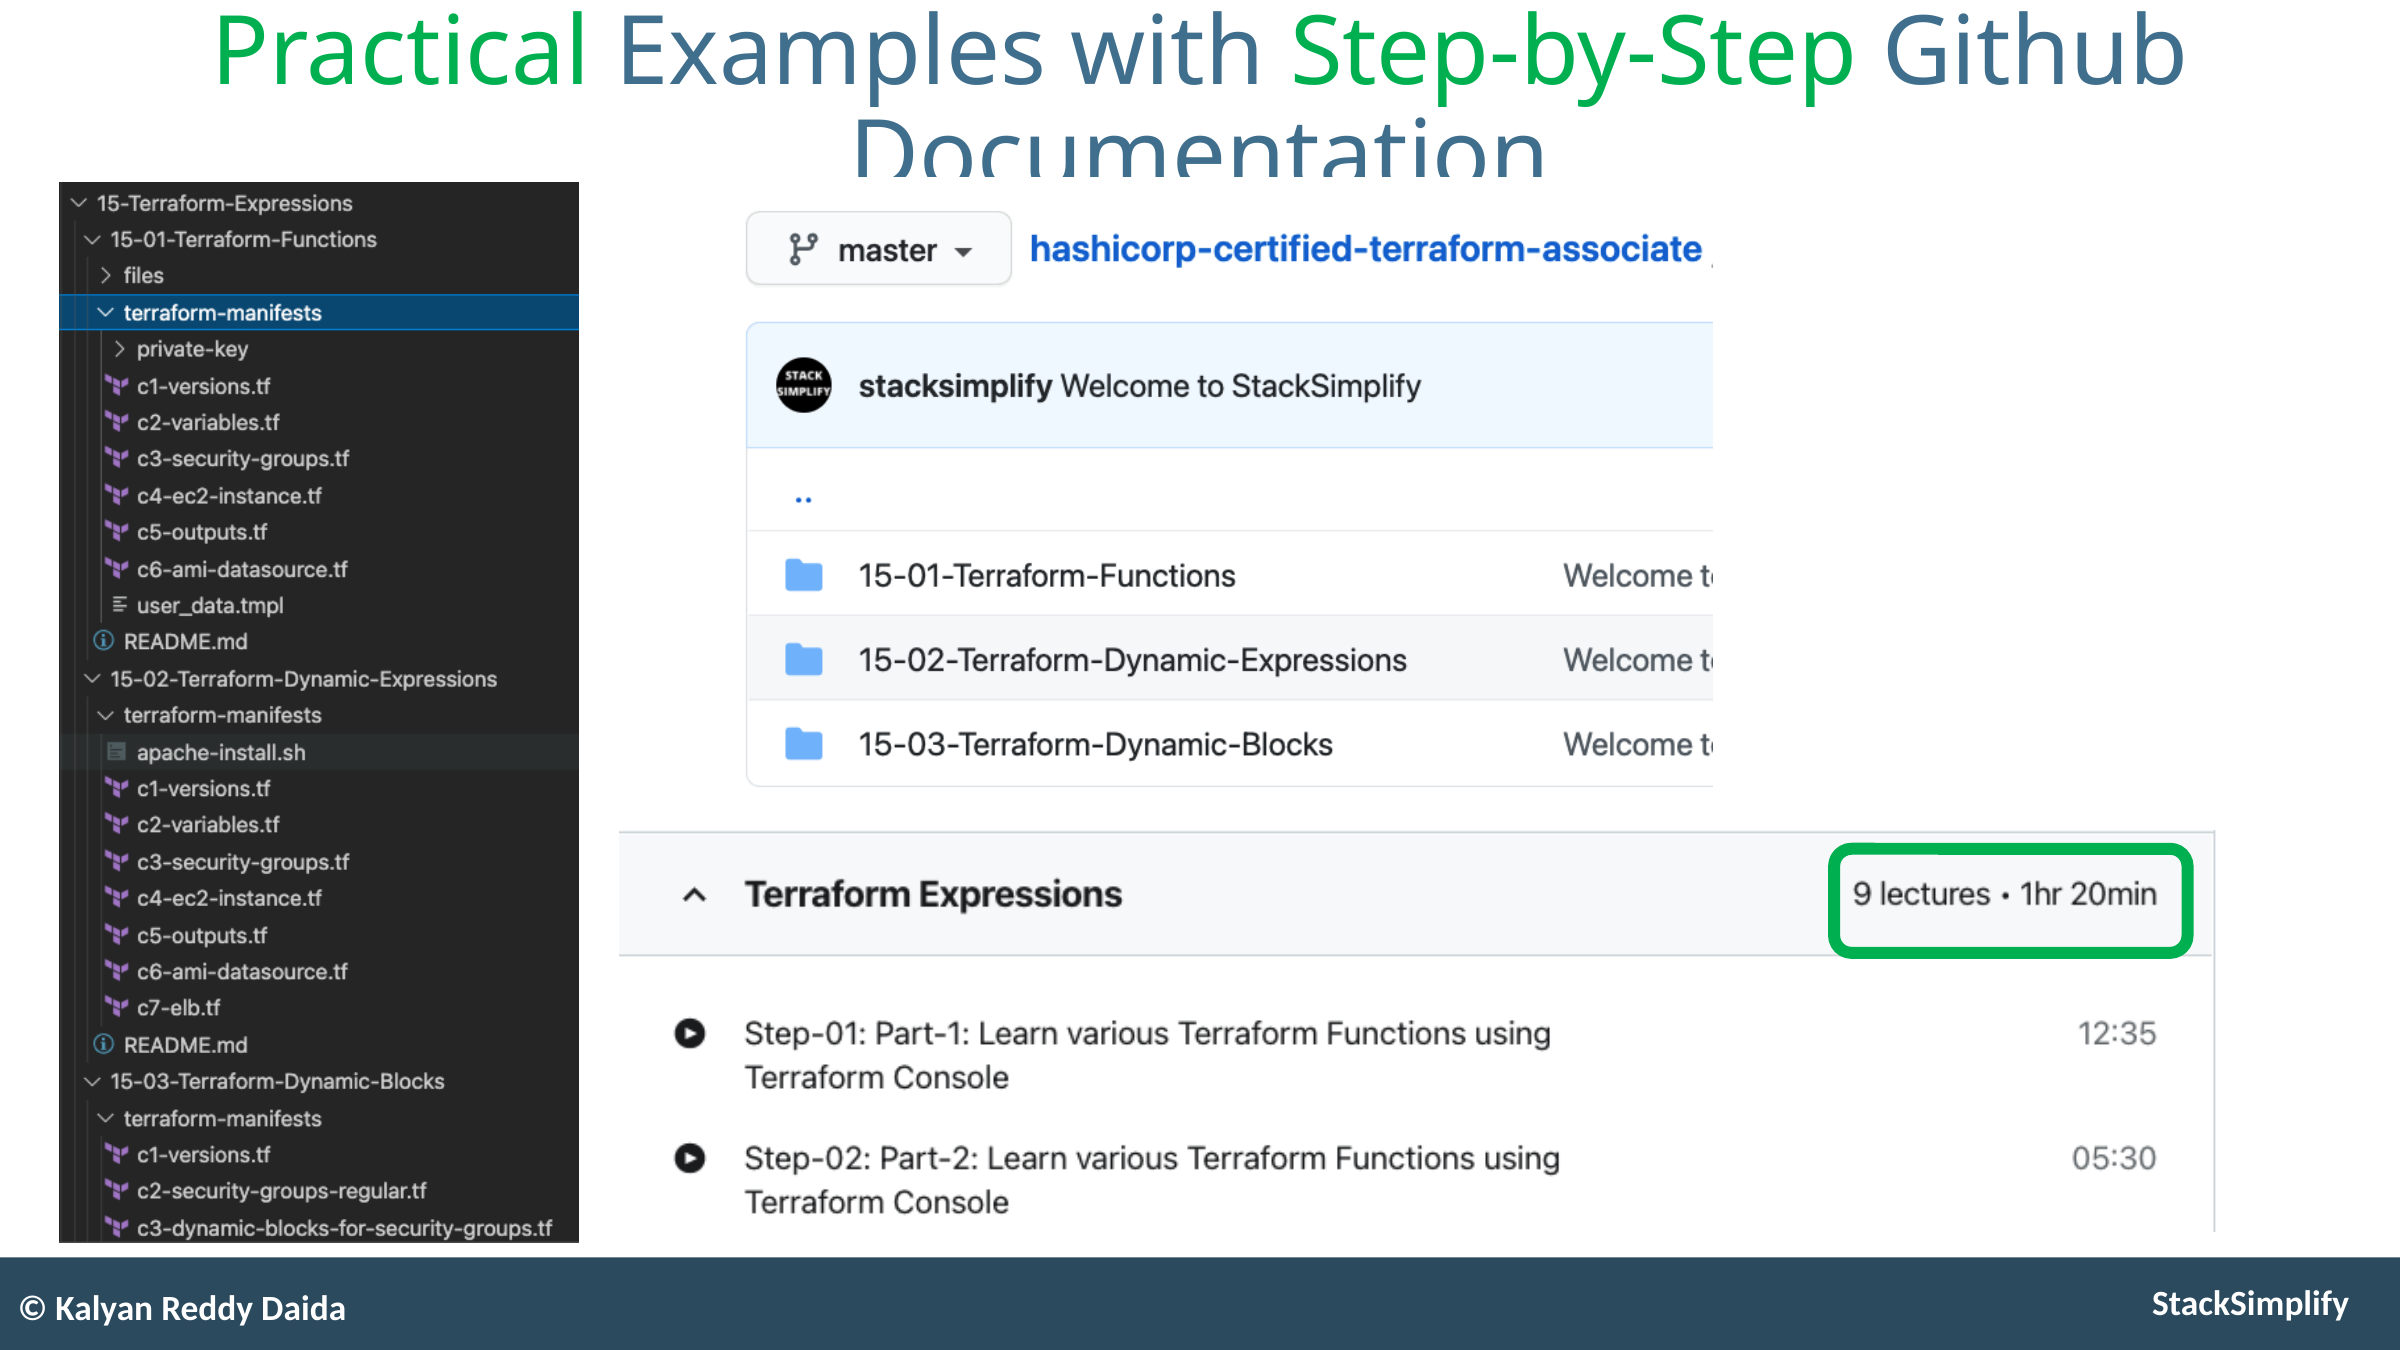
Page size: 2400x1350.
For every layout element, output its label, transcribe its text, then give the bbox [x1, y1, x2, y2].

footer © Kalyan Reddy Daida [0, 1269, 810, 1342]
picture [619, 830, 2223, 1232]
picture [729, 177, 1713, 804]
title Practical Examples with Step-by-Step Github Documentation [18, 8, 2381, 204]
picture [59, 181, 579, 1244]
